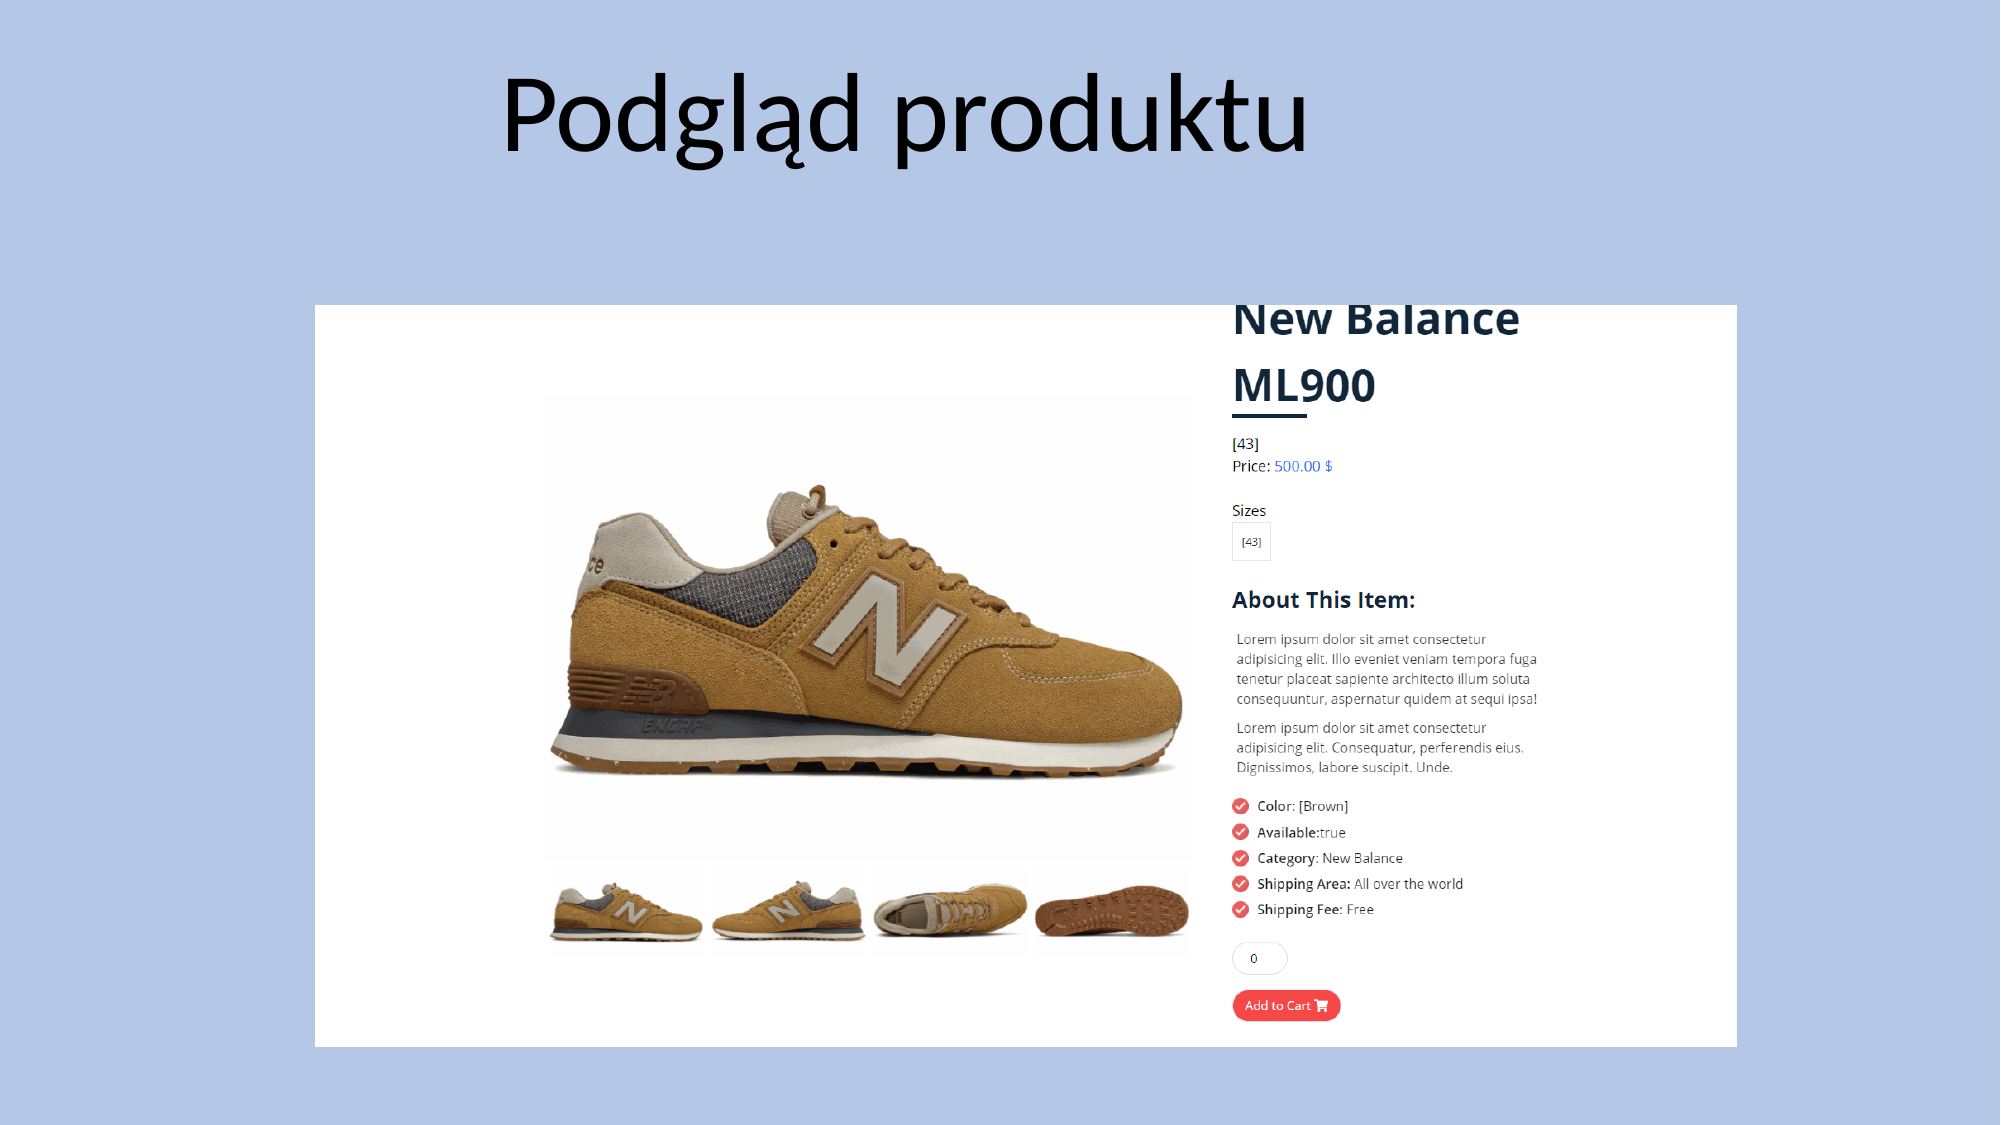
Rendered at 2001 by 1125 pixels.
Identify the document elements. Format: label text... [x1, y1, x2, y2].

text_box Podgląd produktu [484, 31, 1328, 182]
picture [315, 305, 1737, 1048]
